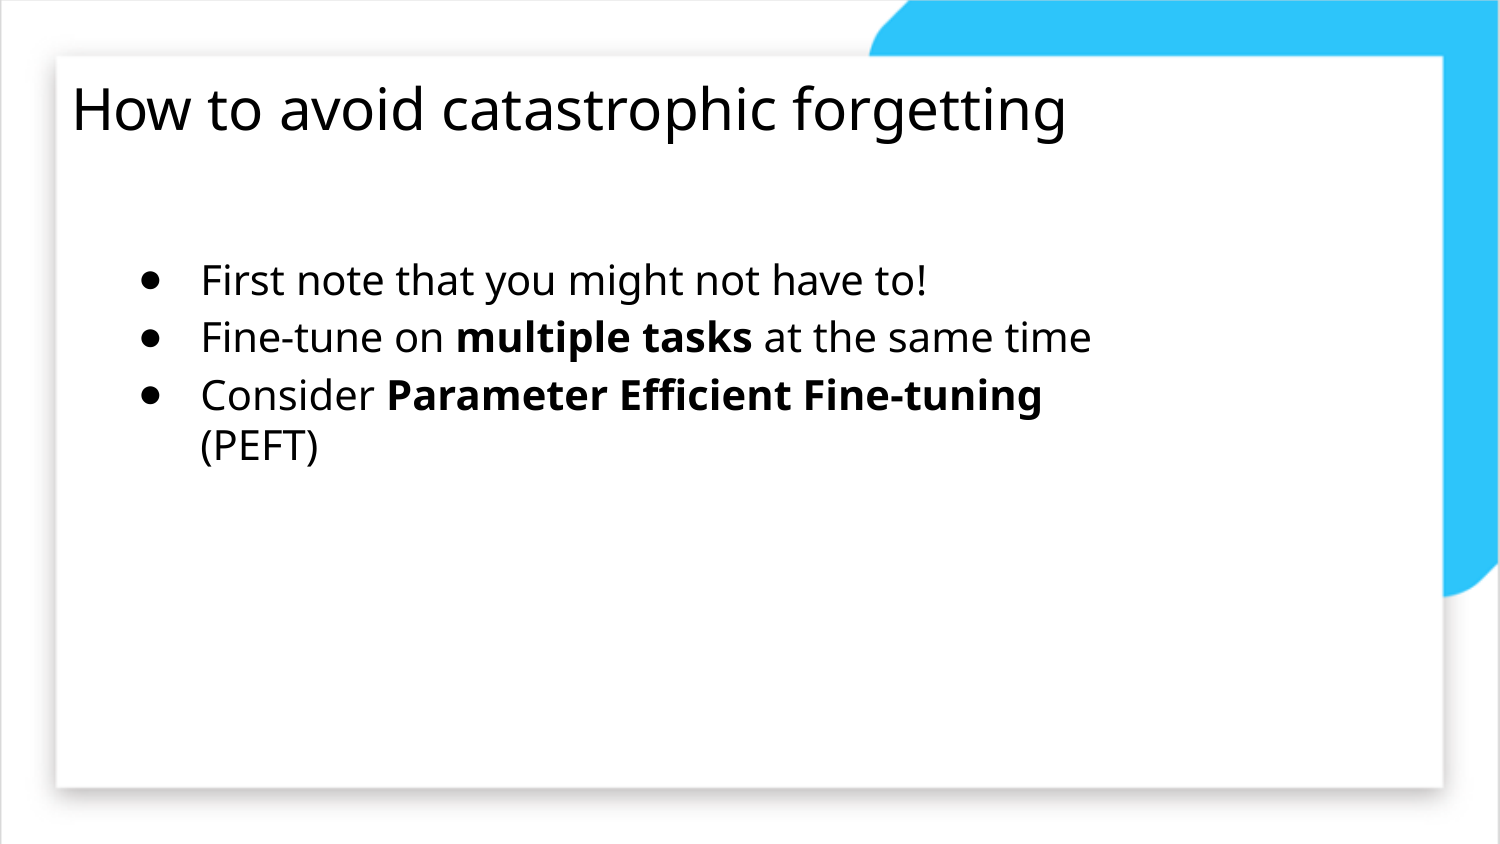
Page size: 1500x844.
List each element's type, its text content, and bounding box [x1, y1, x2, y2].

title How to avoid catastrophic forgetting [52, 71, 1104, 214]
picture [0, 0, 1500, 844]
text_box First note that you might not have to! Fine-tune on multiple tasks at the same time Consider Parameter Efficient Fine-tuning (PEFT) [136, 244, 1093, 469]
